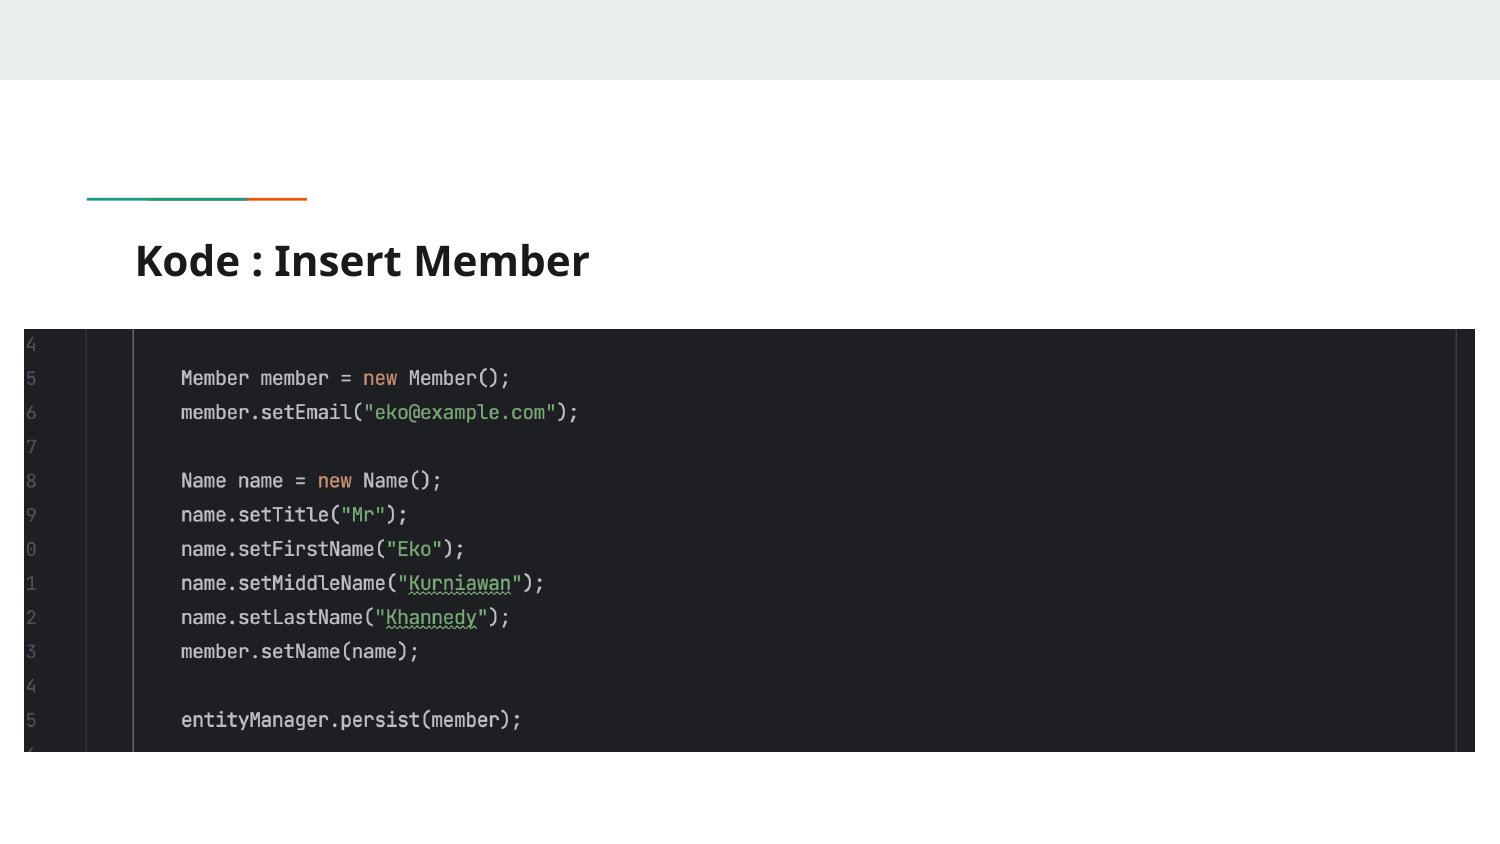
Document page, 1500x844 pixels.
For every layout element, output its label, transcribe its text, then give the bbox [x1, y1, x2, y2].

title Kode : Insert Member [119, 216, 1381, 305]
picture [24, 328, 1476, 752]
